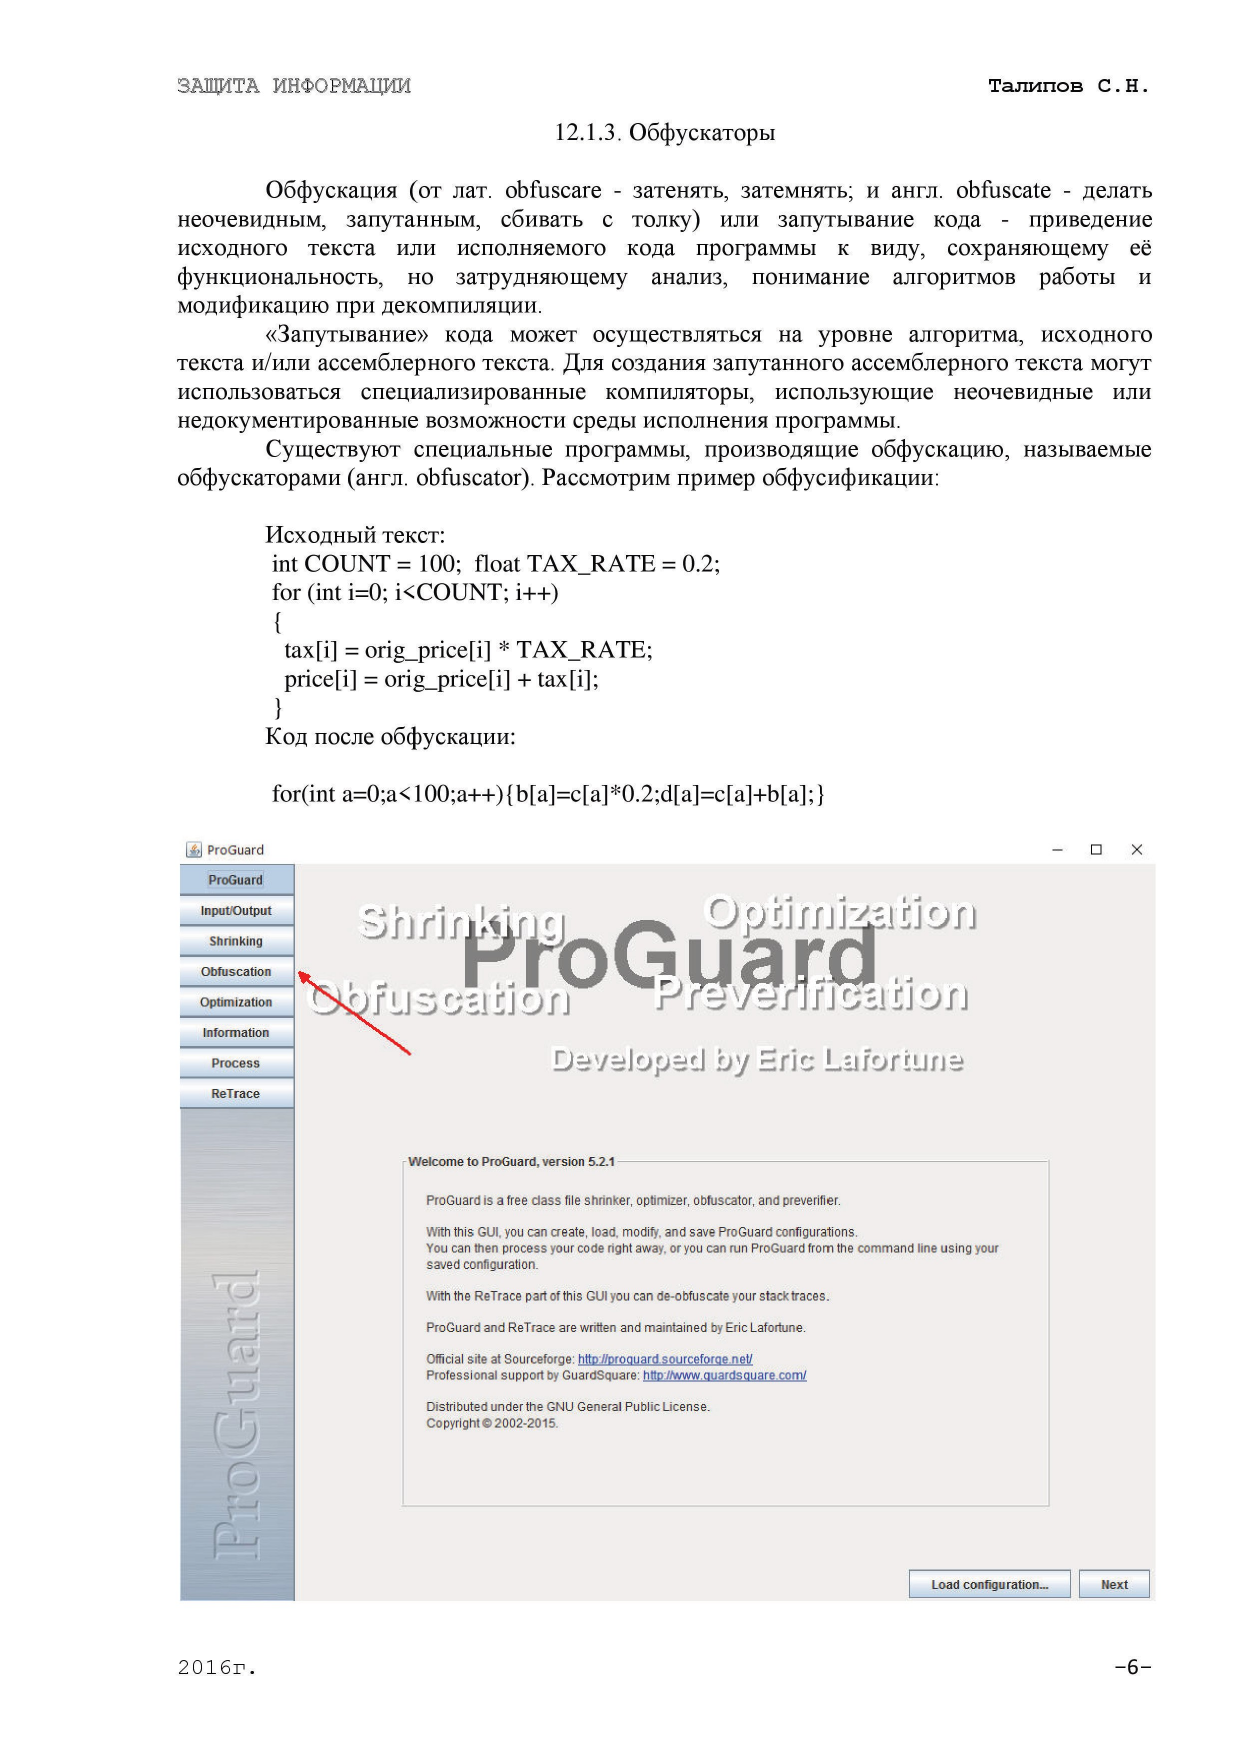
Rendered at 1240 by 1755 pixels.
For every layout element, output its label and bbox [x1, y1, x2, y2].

text_box [0, 0, 1240, 1754]
